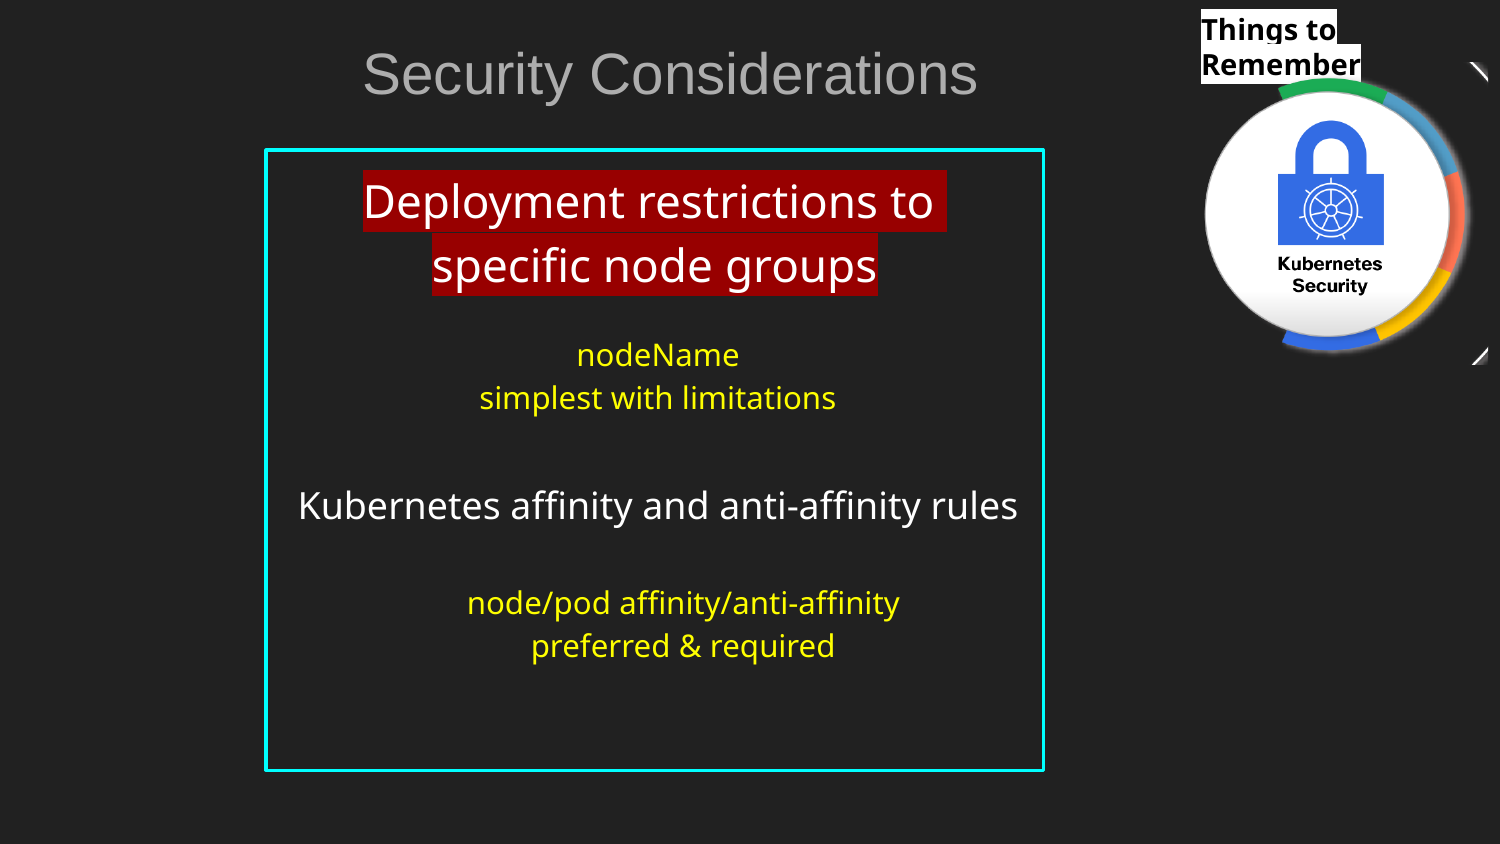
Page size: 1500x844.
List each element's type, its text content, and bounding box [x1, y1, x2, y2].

text_box node/pod affinity/anti-affinity preferred & required [437, 562, 930, 679]
text_box nodeName simplest with limitations Kubernetes affinity and anti-affinity rules [274, 314, 1042, 542]
text_box Deployment restrictions to specific node groups [266, 150, 1044, 771]
text_box Things to Remember [1186, 0, 1499, 97]
picture [1202, 62, 1489, 365]
title Security Considerations [347, 21, 1109, 135]
